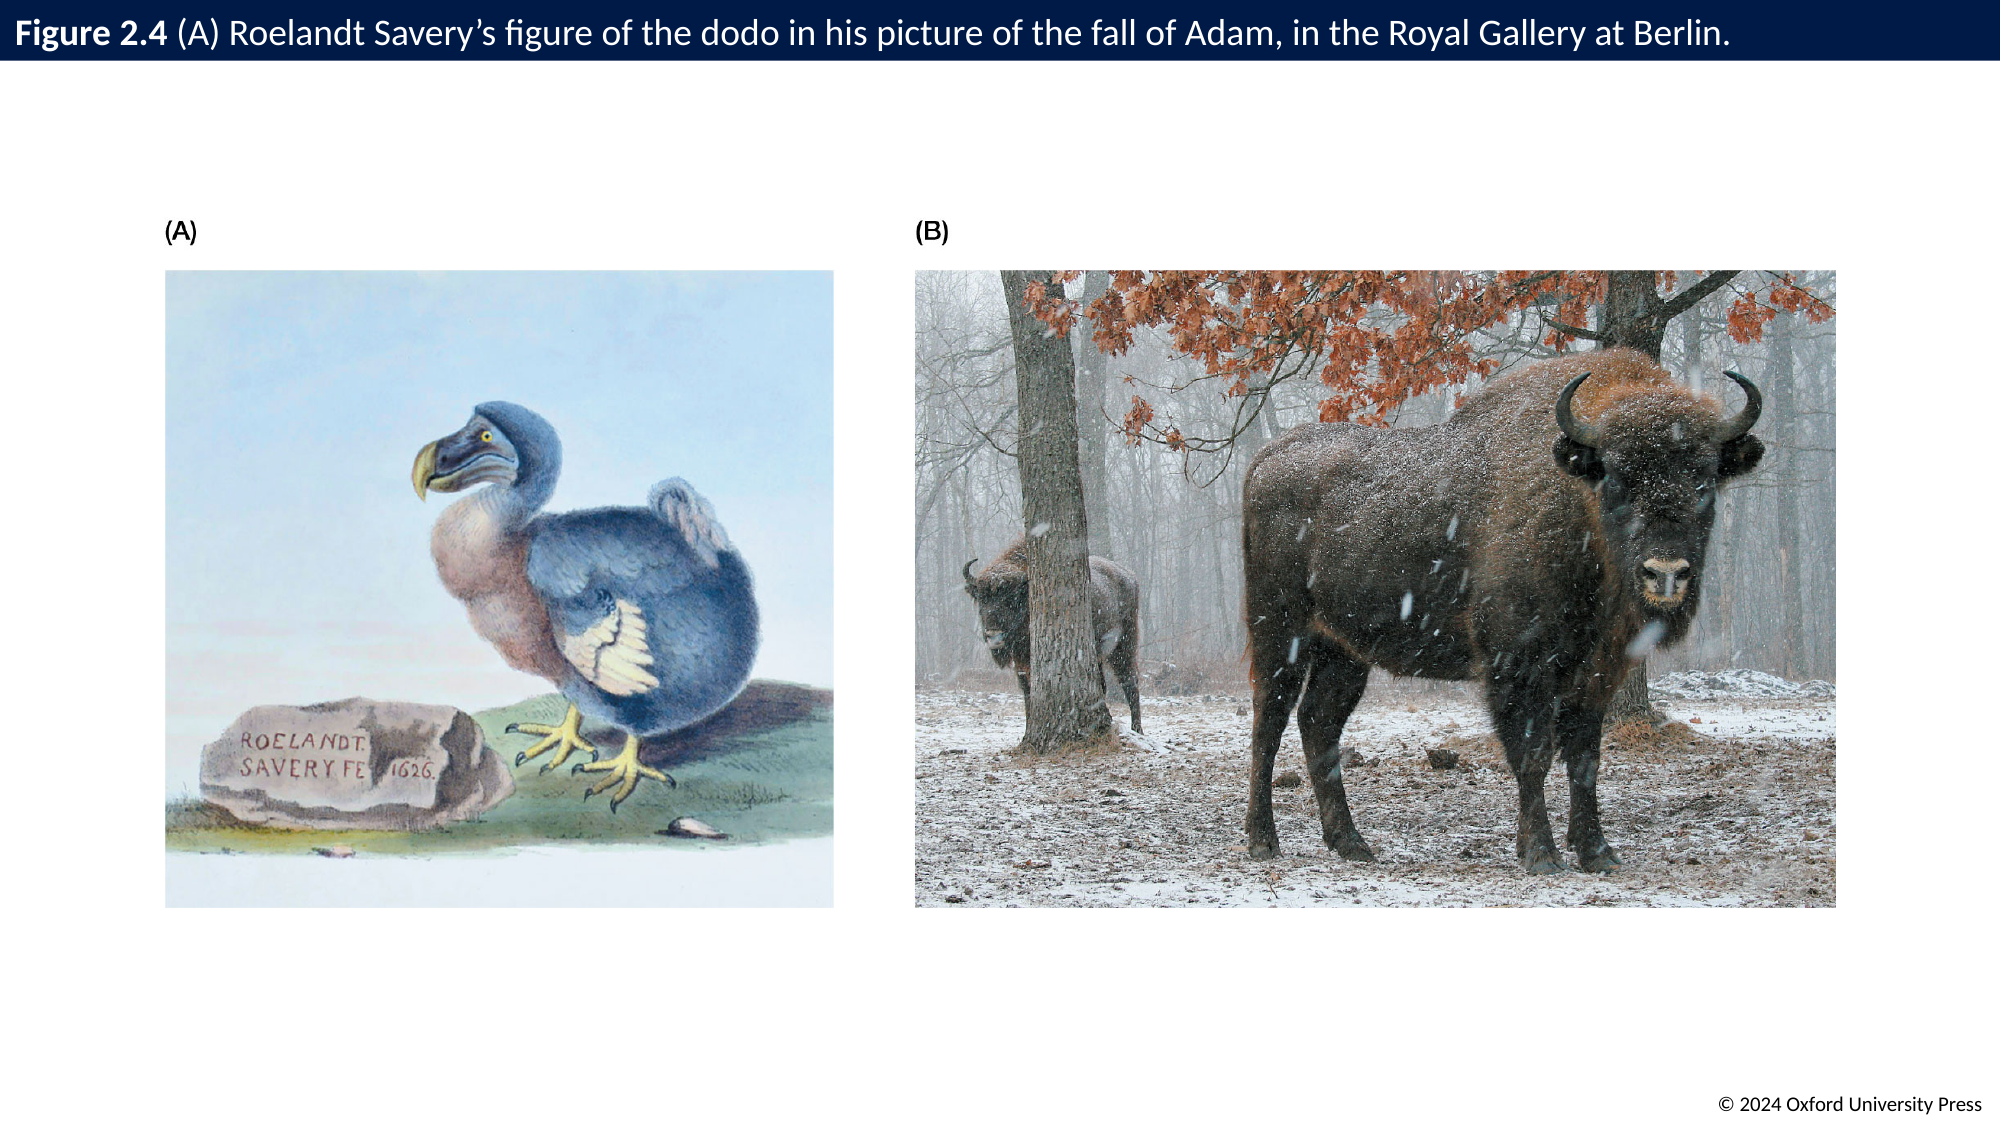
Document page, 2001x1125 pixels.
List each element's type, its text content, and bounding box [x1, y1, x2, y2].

title Figure 2.4 (A) Roelandt Savery’s figure of the dodo in his picture of the fall of Adam, in the Royal Gallery at Berlin. [0, 0, 2000, 61]
picture [164, 216, 1836, 908]
